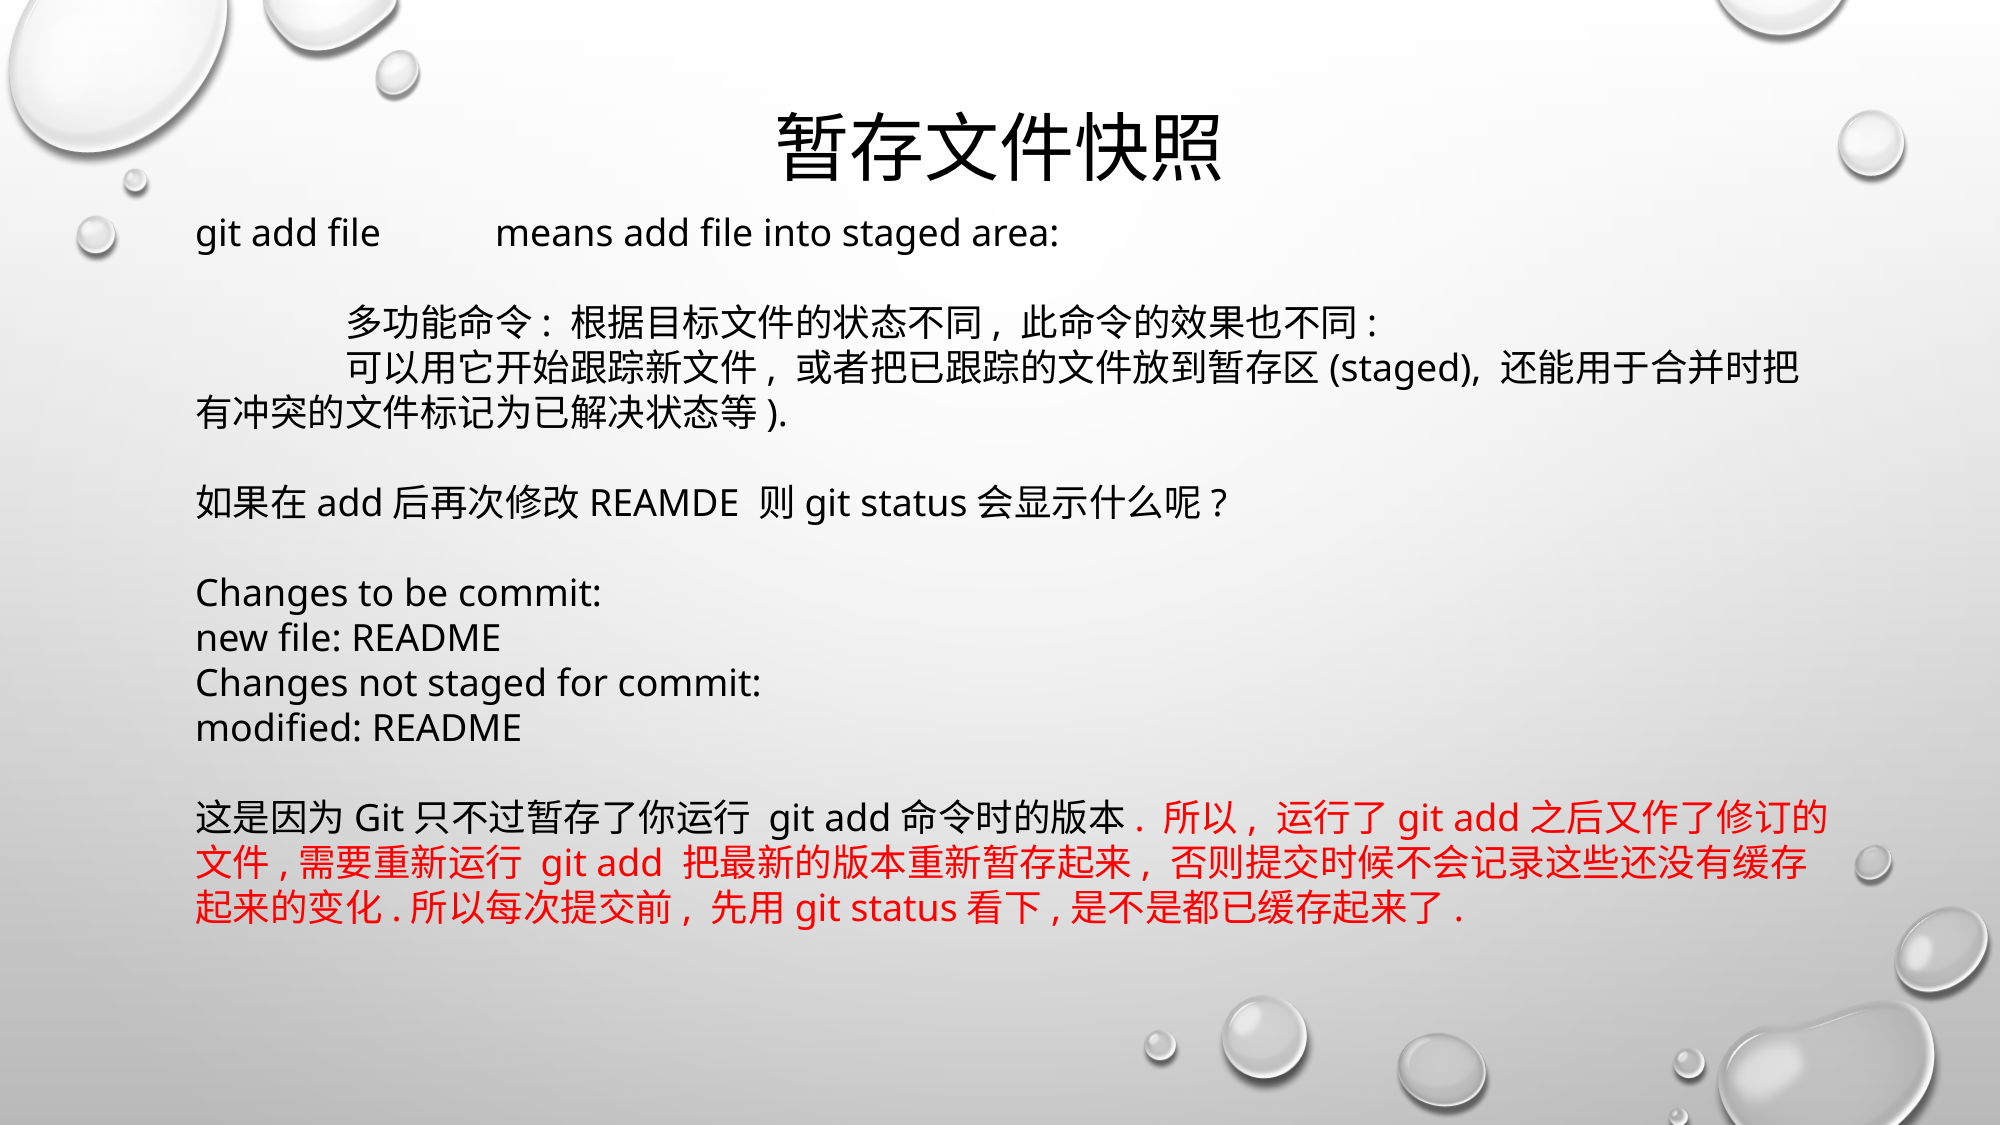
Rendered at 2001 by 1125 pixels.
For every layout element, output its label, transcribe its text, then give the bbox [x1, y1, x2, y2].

text_box git add file means add file into staged area: 多功能命令: 根据目标文件的状态不同, 此命令的效果也不同: 可以用它开始跟踪新文件, 或者把已跟踪的文件放到暂存区(staged), 还能用于合并时把有冲突的文件标记为已解决状态等). 如果在add后再次修改REAMDE 则git status会显示什么呢? Changes to be commit: new file: README Changes not staged for commit: modified: README 这是因为Git只不过暂存了你运行 git add命令时的版本. 所以, 运行了git add之后又作了修订的文件,需要重新运行 git add 把最新的版本重新暂存起来, 否则提交时候不会记录这些还没有缓存起来的变化.所以每次提交前, 先用git status看下,是不是都已缓存起来了. [180, 201, 1850, 937]
picture [0, 0, 2000, 1125]
title 暂存文件快照 [149, 101, 1851, 202]
